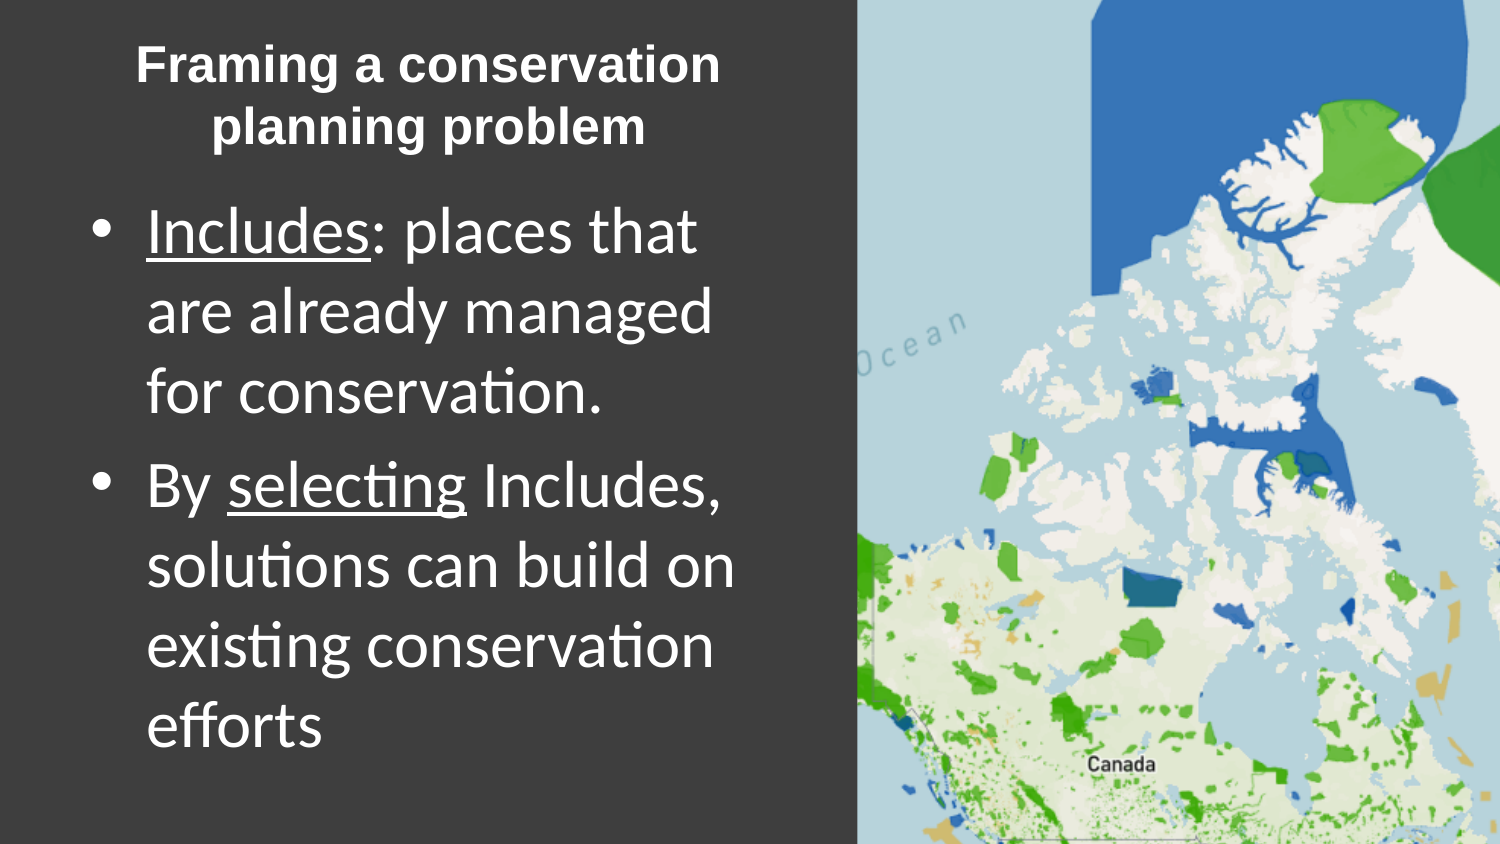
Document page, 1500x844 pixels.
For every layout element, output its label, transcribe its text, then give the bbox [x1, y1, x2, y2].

text_box Framing a conservation planning problem [29, 22, 829, 163]
picture [857, 0, 1500, 844]
text_box Includes: places that are already managed for conservation. By selecting Includes, solutions can build on existing conservation efforts [75, 179, 804, 805]
